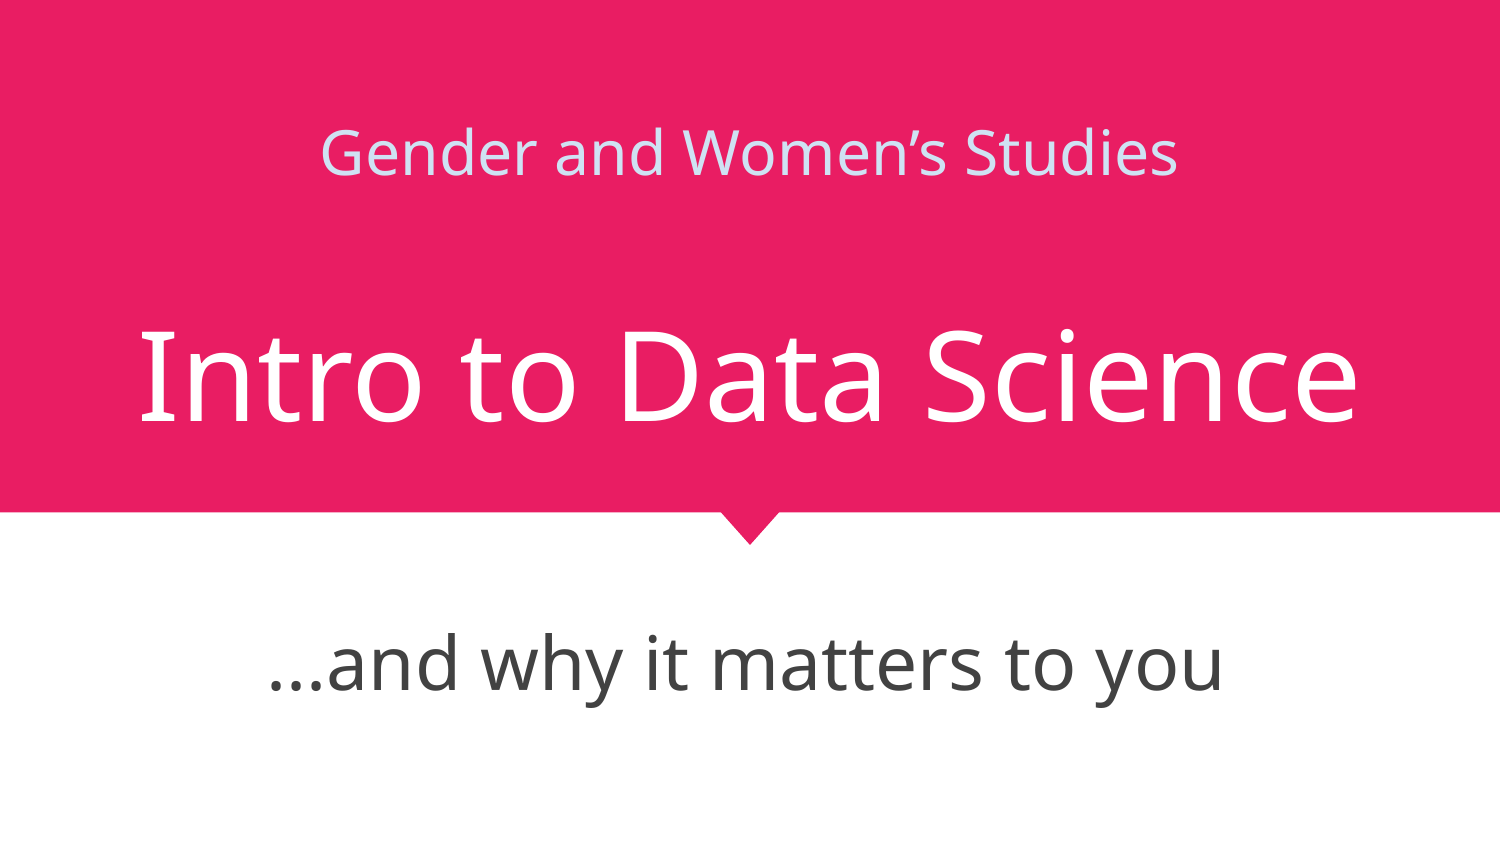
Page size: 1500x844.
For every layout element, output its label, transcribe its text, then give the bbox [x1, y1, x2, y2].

subtitle ...and why it matters to you [67, 557, 1427, 765]
title Gender and Women’s Studies Intro to Data Science [70, 115, 1430, 462]
